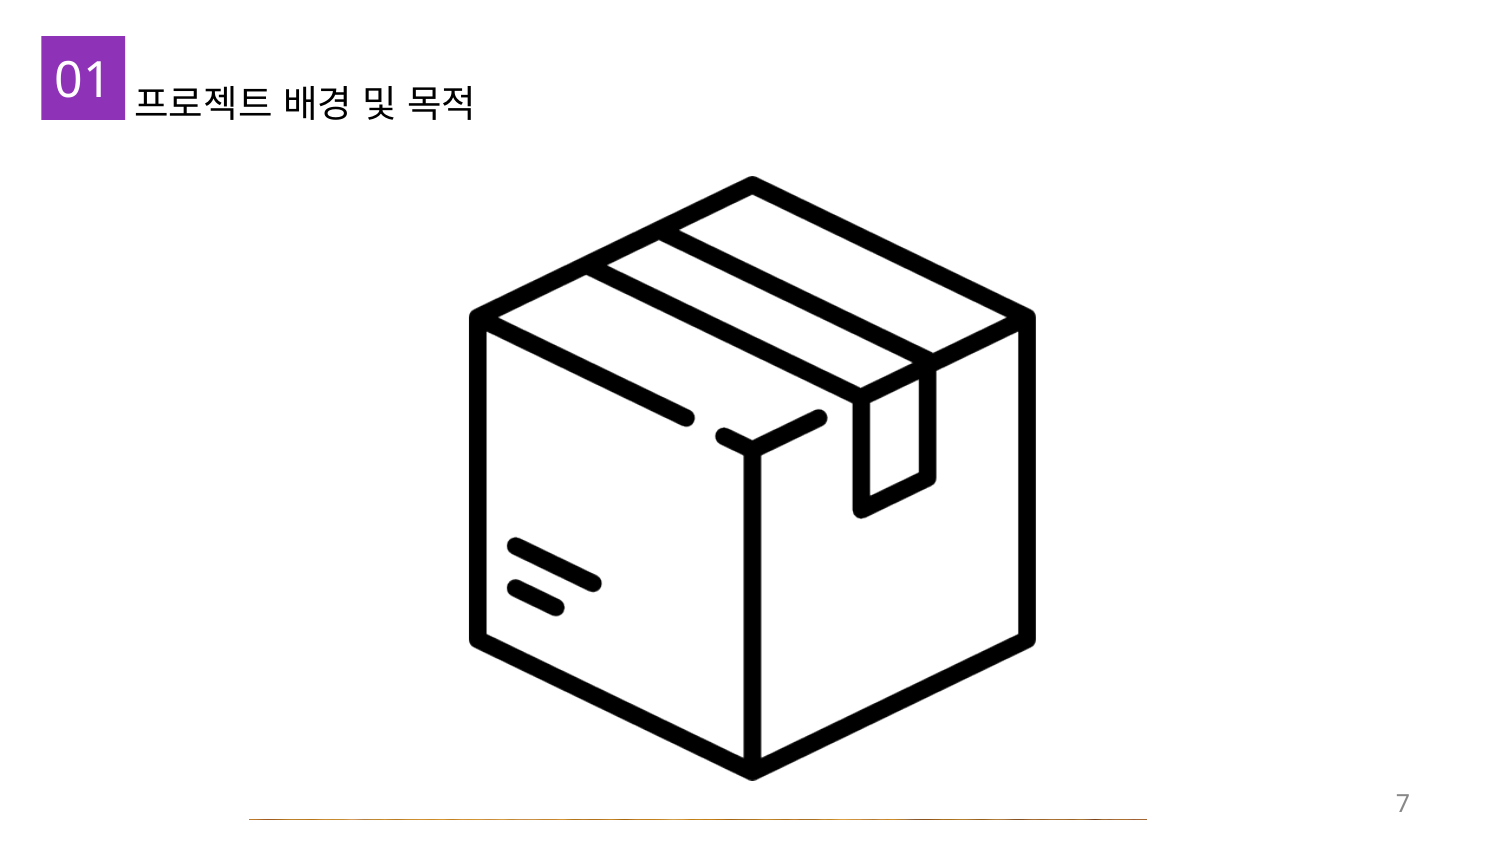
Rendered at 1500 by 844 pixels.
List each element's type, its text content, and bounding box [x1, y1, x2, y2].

text_box [41, 36, 126, 40]
slide_number 7 [1149, 782, 1425, 827]
text_box 프로젝트 배경 및 목적 [119, 72, 568, 128]
text_box [41, 116, 119, 120]
text_box 01 [30, 40, 137, 116]
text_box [115, 129, 1371, 818]
